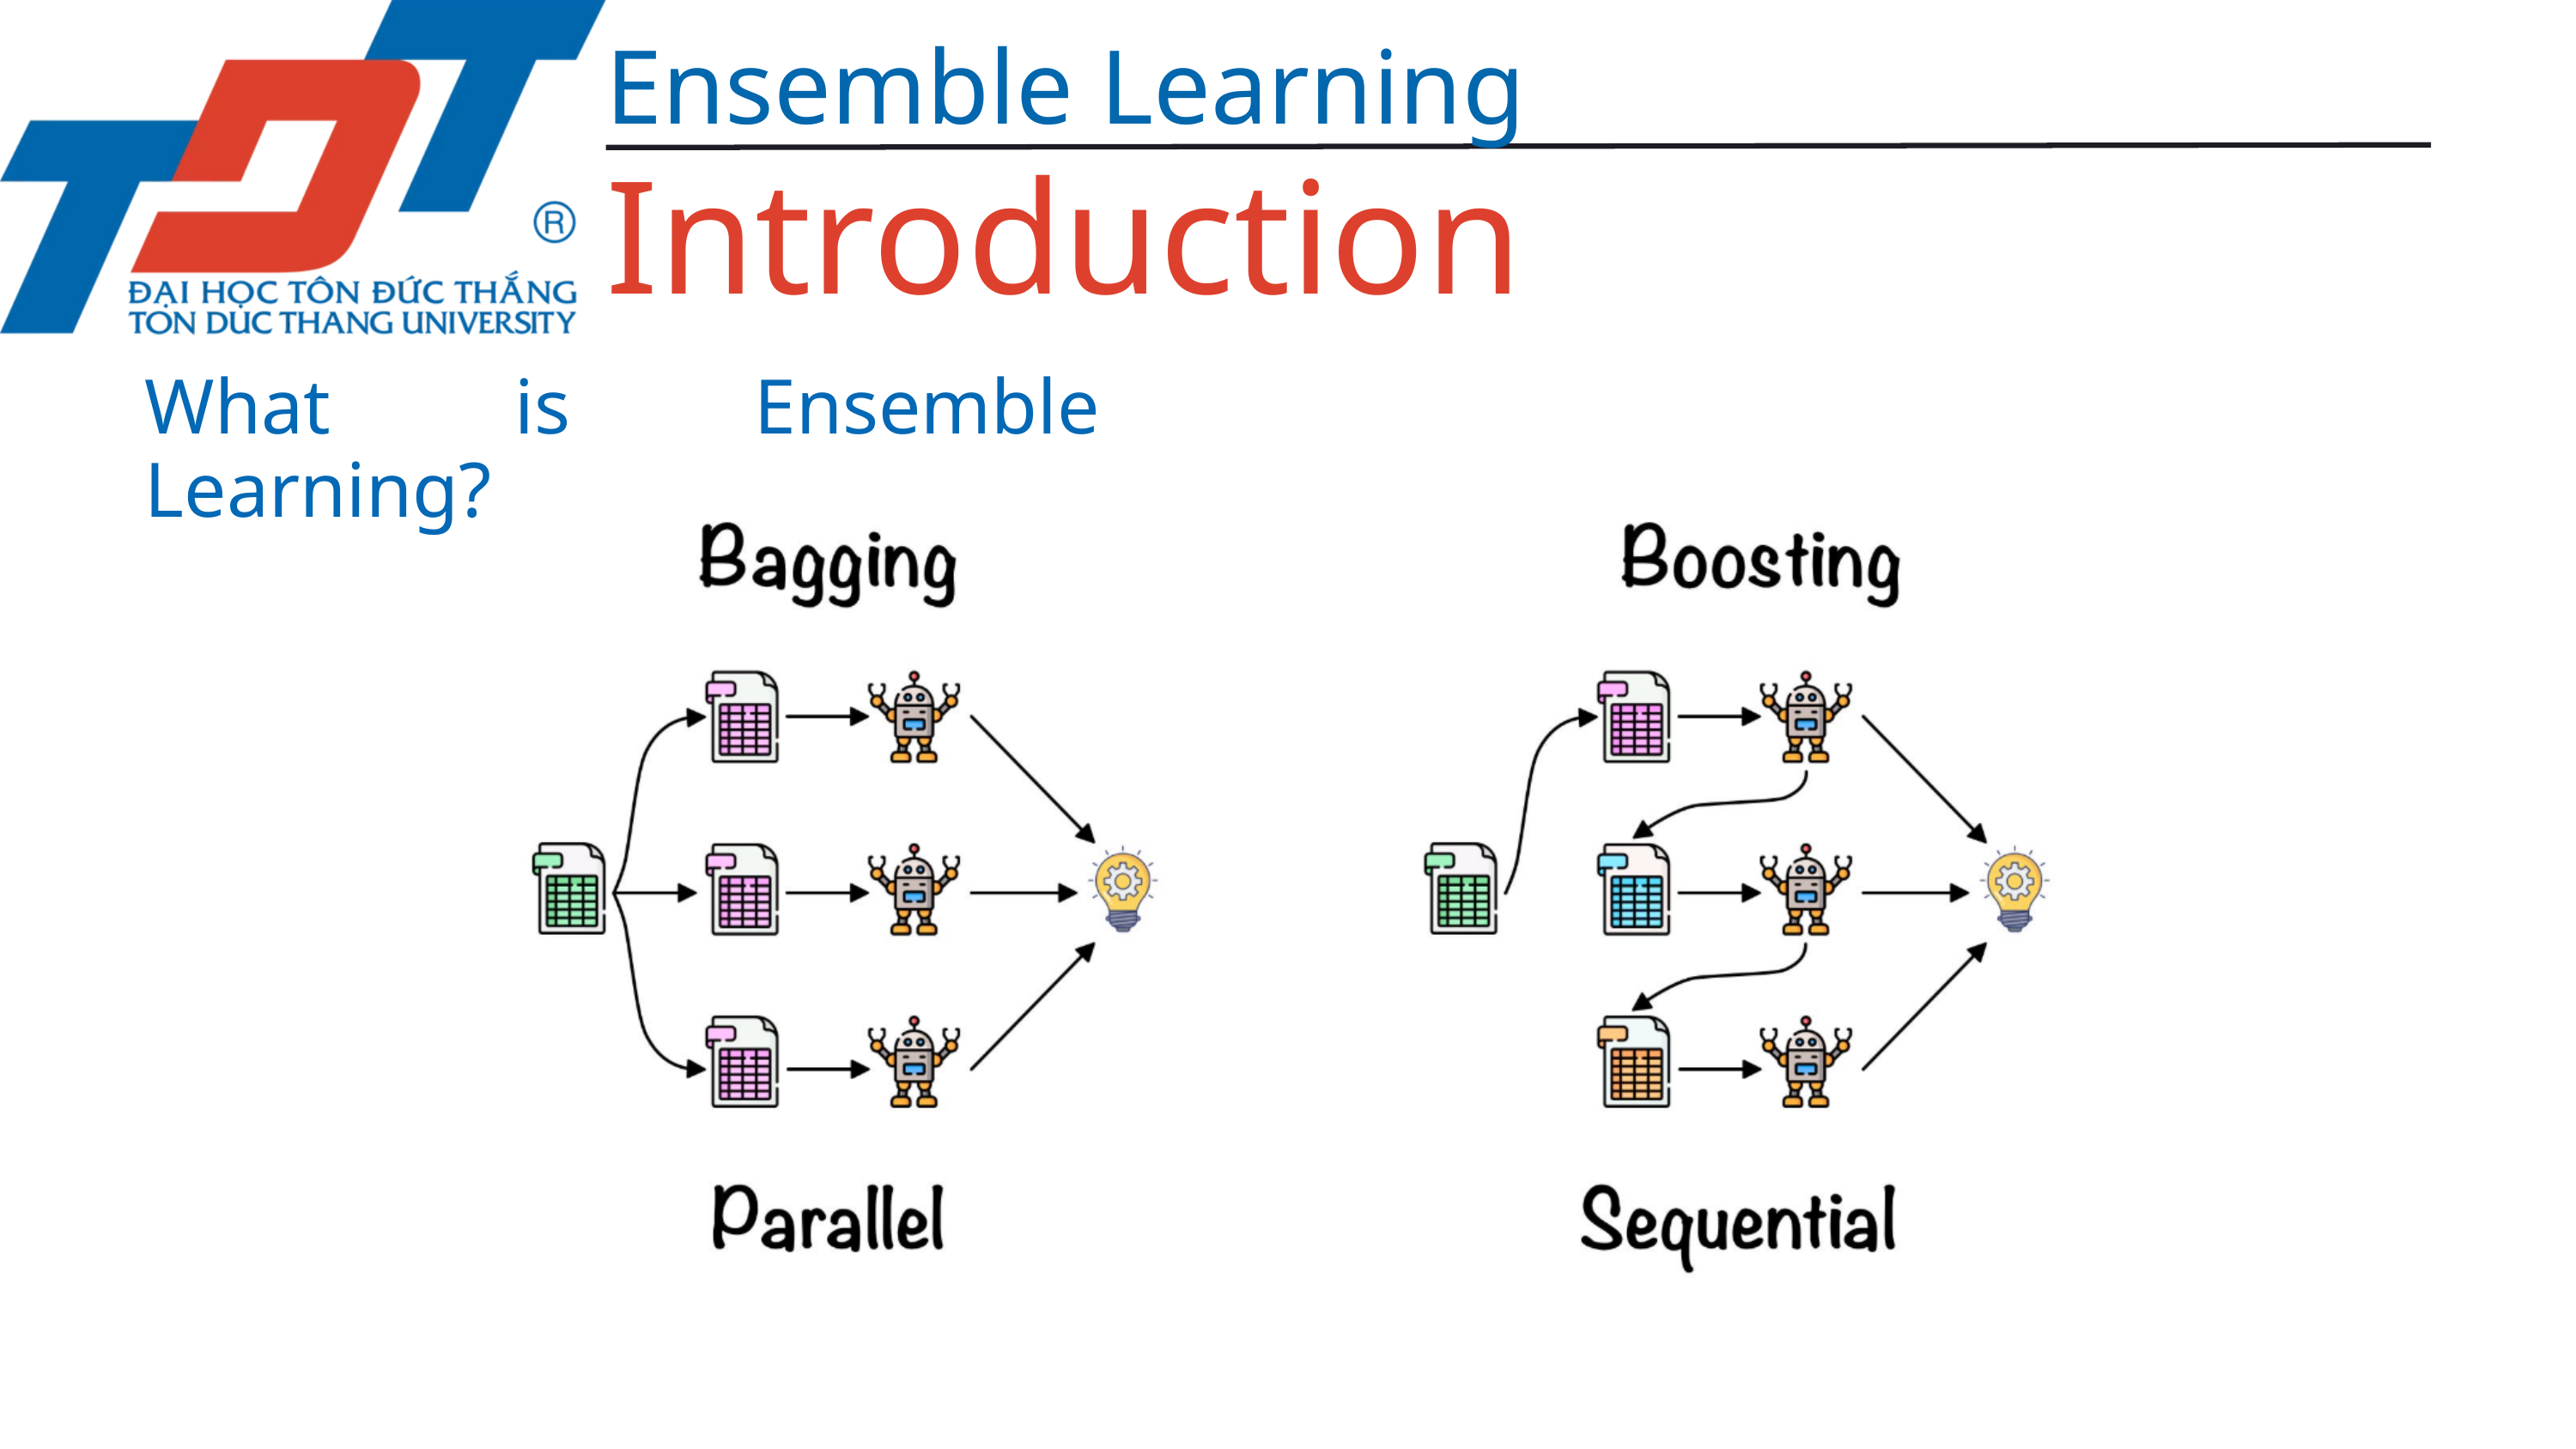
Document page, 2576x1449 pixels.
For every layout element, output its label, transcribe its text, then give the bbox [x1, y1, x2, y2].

text_box Ensemble Learning [605, 33, 2038, 145]
text_box [492, 452, 2084, 1295]
text_box [0, 0, 606, 335]
text_box What is Ensemble Learning? [144, 366, 1101, 532]
text_box Introduction [605, 168, 2038, 325]
